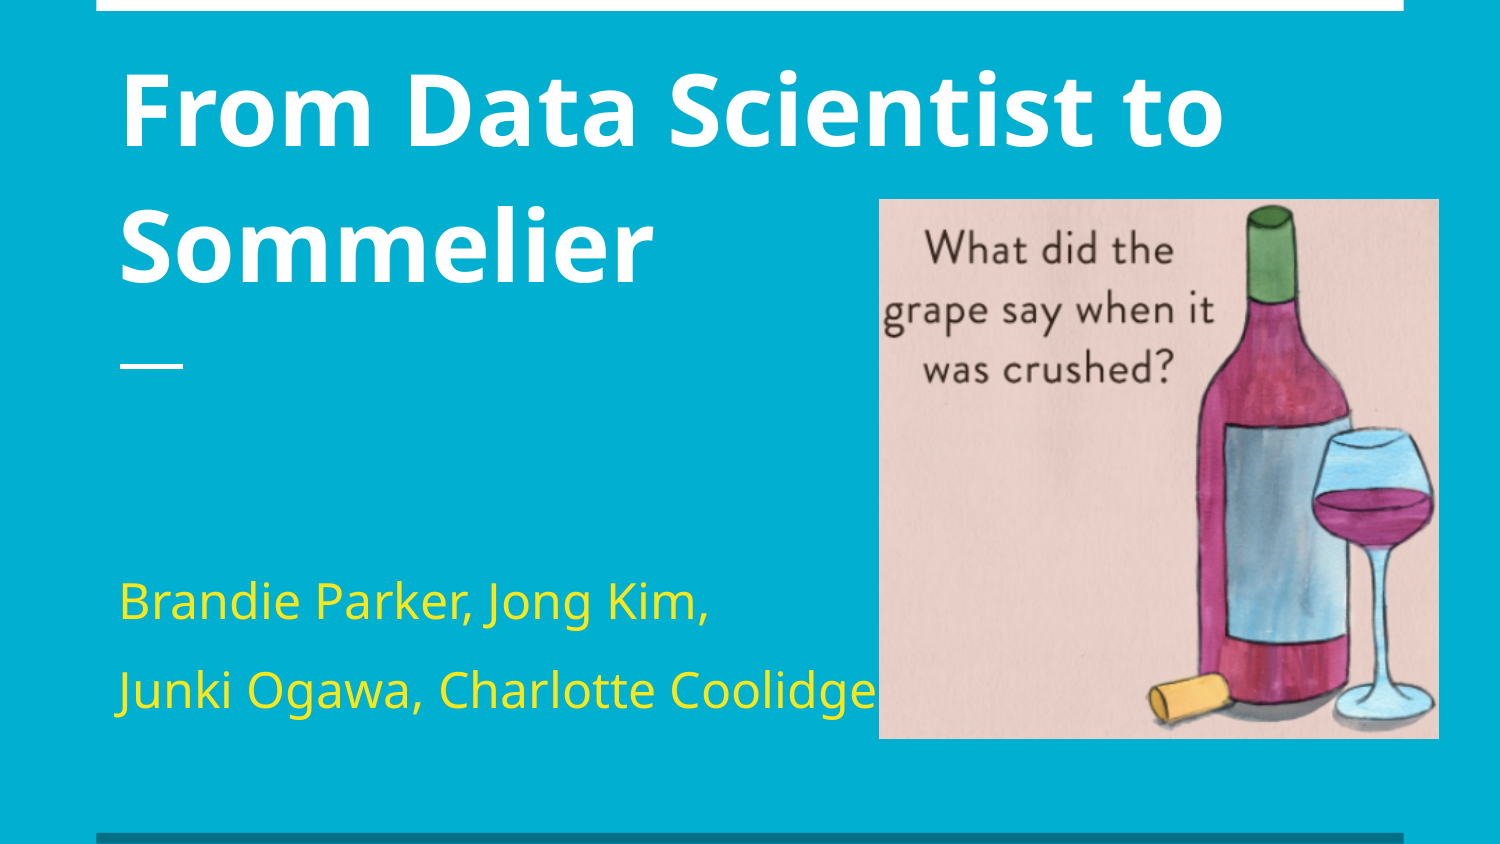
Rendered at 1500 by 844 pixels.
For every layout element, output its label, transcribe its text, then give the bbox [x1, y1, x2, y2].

title From Data Scientist to Sommelier [103, 22, 1399, 327]
subtitle Brandie Parker, Jong Kim, Junki Ogawa, Charlotte Coolidge [103, 529, 874, 739]
picture [879, 198, 1439, 739]
